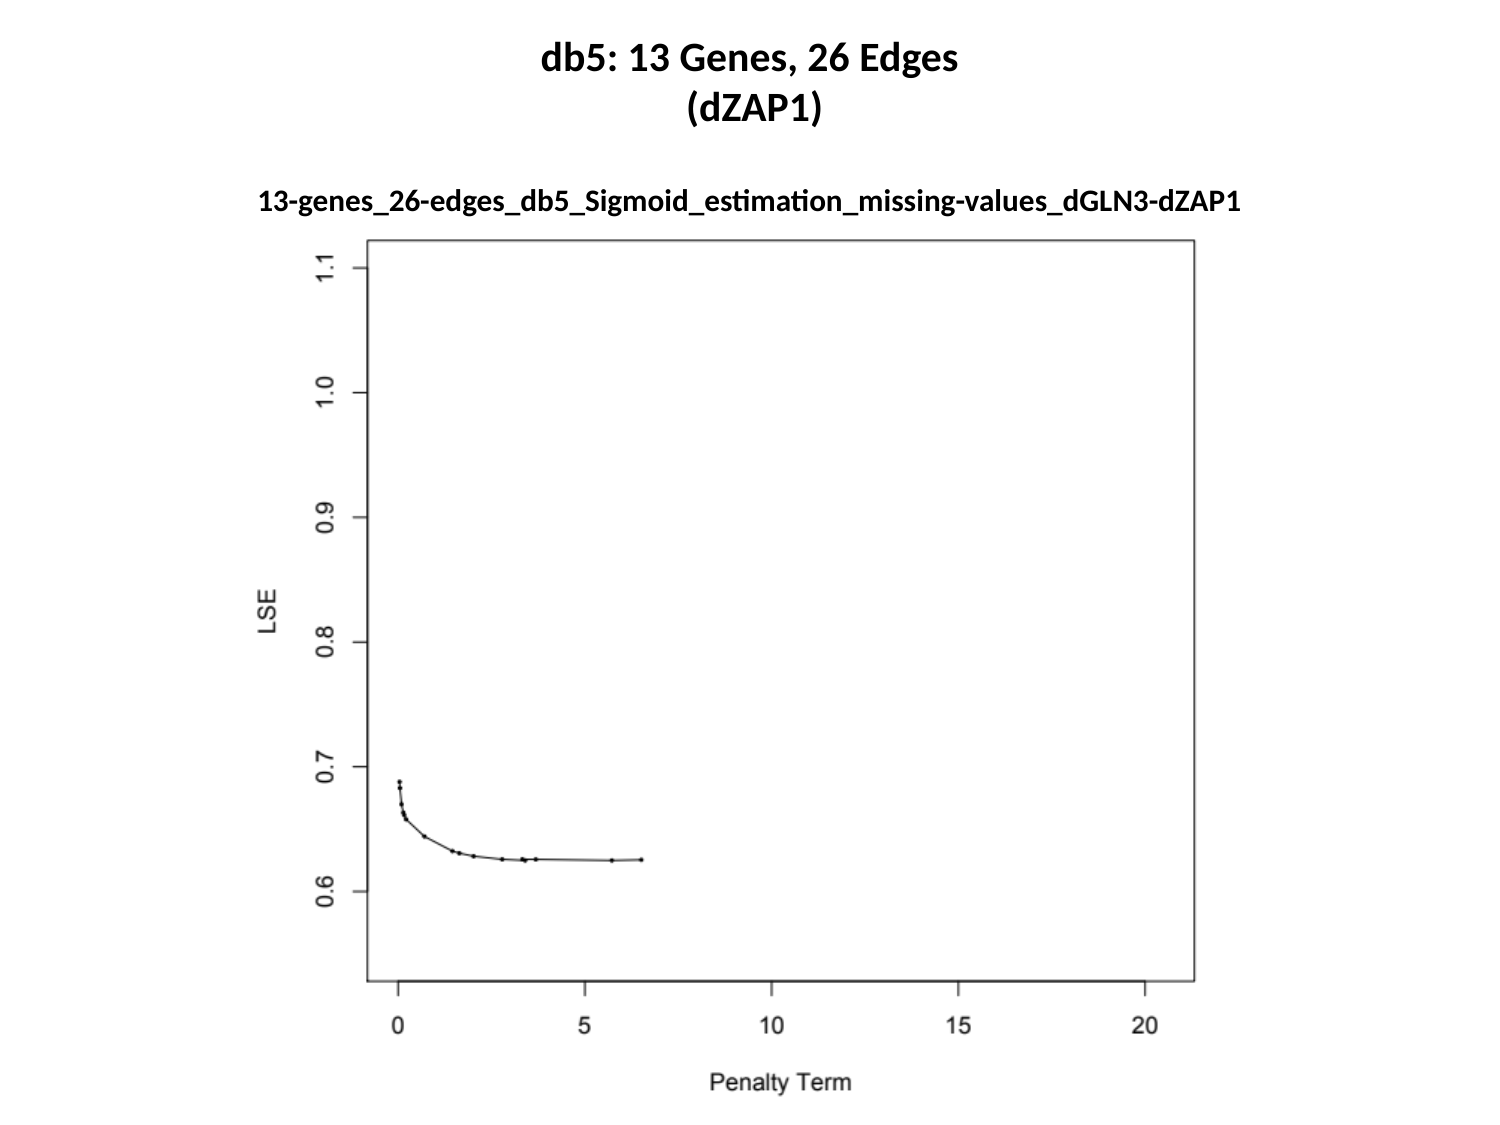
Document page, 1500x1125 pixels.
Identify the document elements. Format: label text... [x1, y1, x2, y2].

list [0, 123, 1500, 1125]
title db5: 13 Genes, 26 Edges (dZAP1) 13-genes_26-edges_db5_Sigmoid_estimation_missing-values_dGLN3-dZAP1 [75, 4, 1425, 122]
